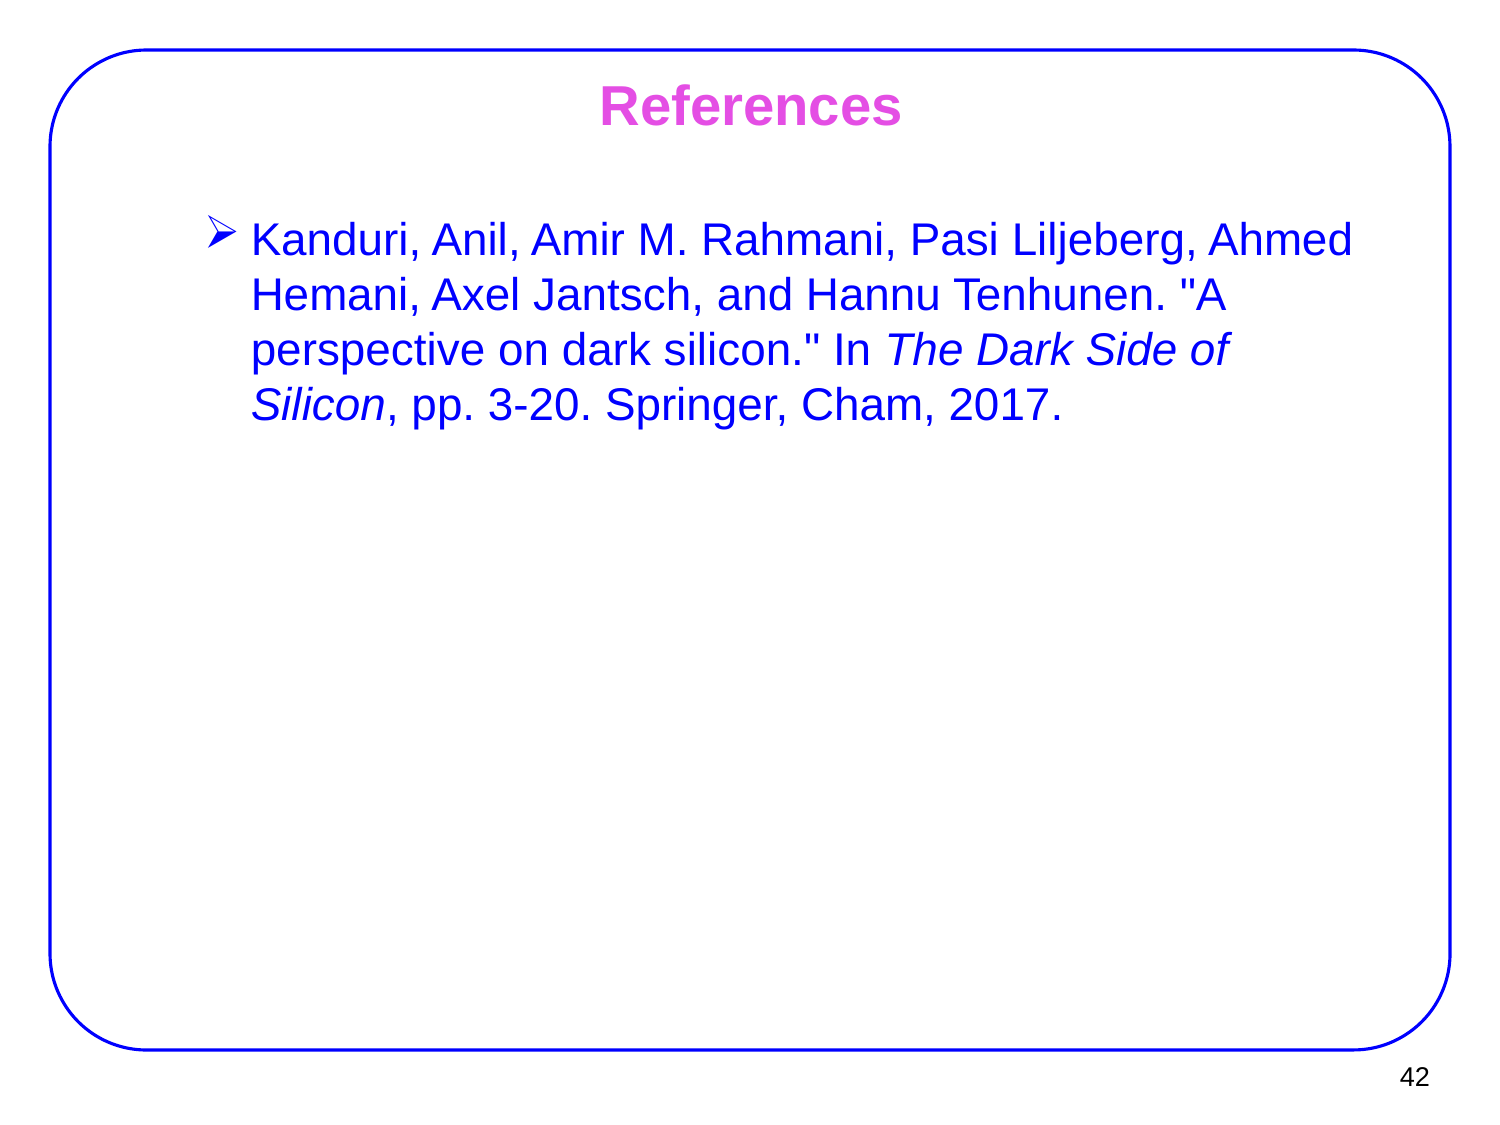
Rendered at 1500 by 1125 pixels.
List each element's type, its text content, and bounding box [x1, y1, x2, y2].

list Kanduri, Anil, Amir M. Rahmani, Pasi Liljeberg, Ahmed Hemani, Axel Jantsch, and Hannu Tenhunen. "A perspective on dark silicon." In The Dark Side of Silicon, pp. 3-20. Springer, Cham, 2017. [112, 201, 1388, 965]
slide_number 42 [1351, 1047, 1444, 1104]
title References [113, 66, 1389, 140]
